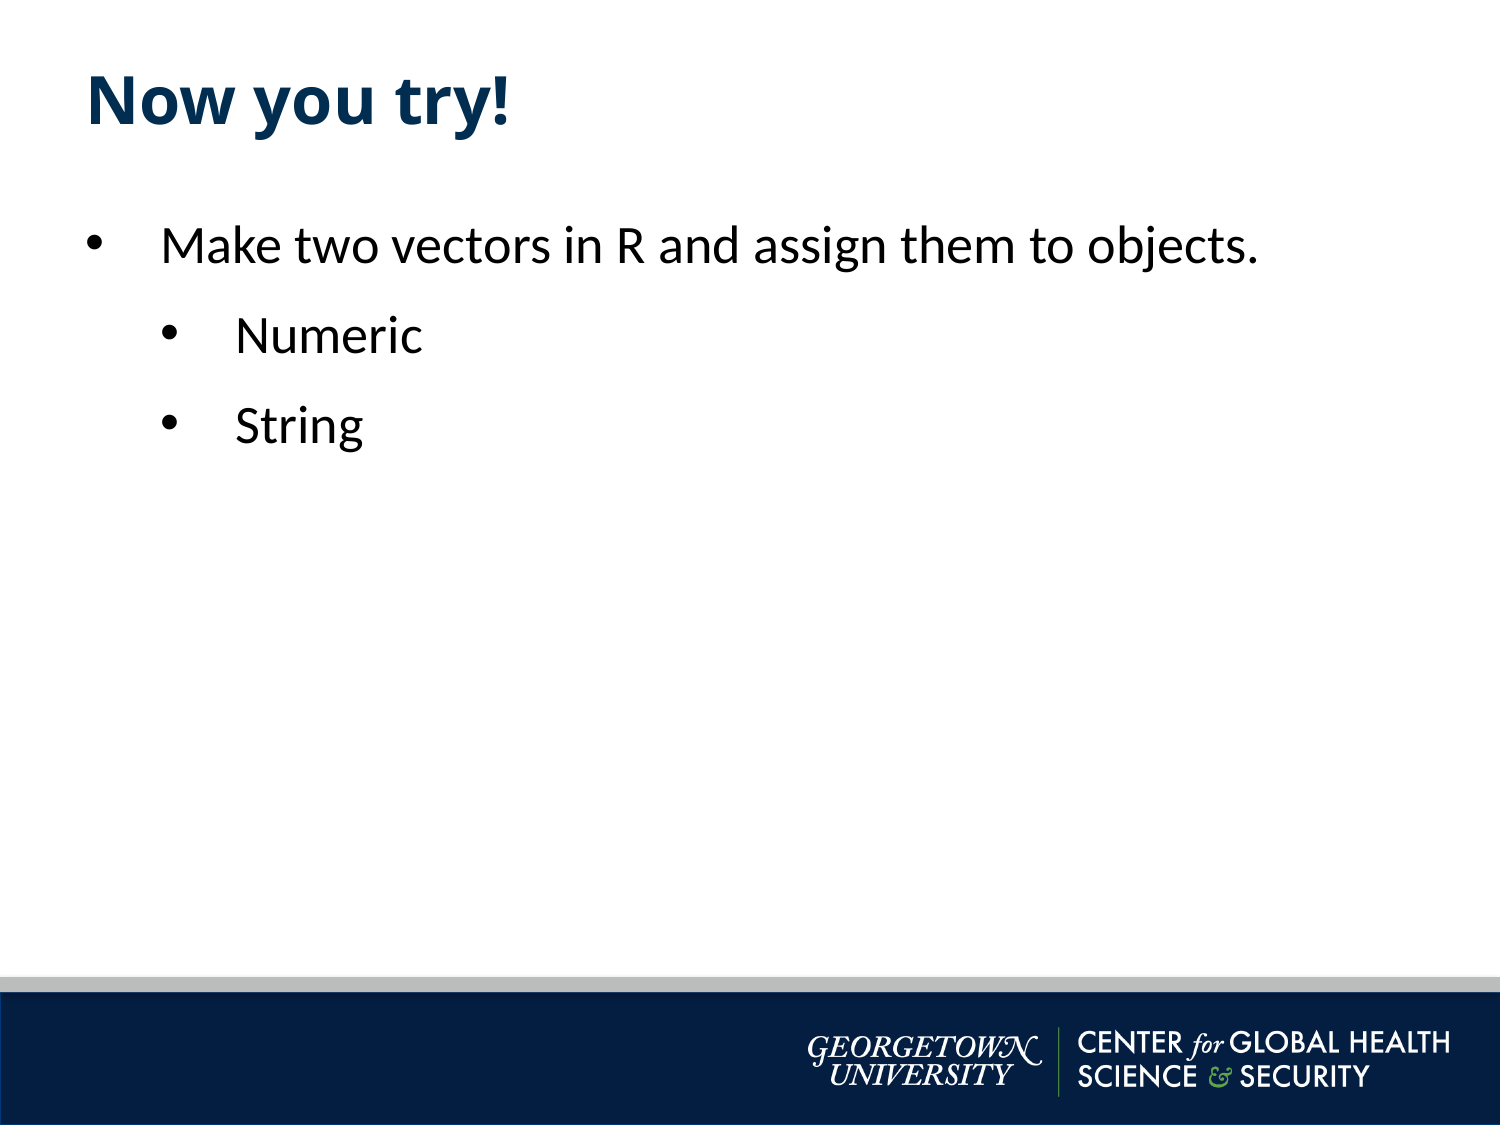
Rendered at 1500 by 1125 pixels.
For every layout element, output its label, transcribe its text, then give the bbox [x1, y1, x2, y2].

picture [808, 1027, 1449, 1097]
text_box Now you try! [70, 50, 1153, 201]
text_box Make two vectors in R and assign them to objects. Numeric String [70, 201, 1430, 552]
